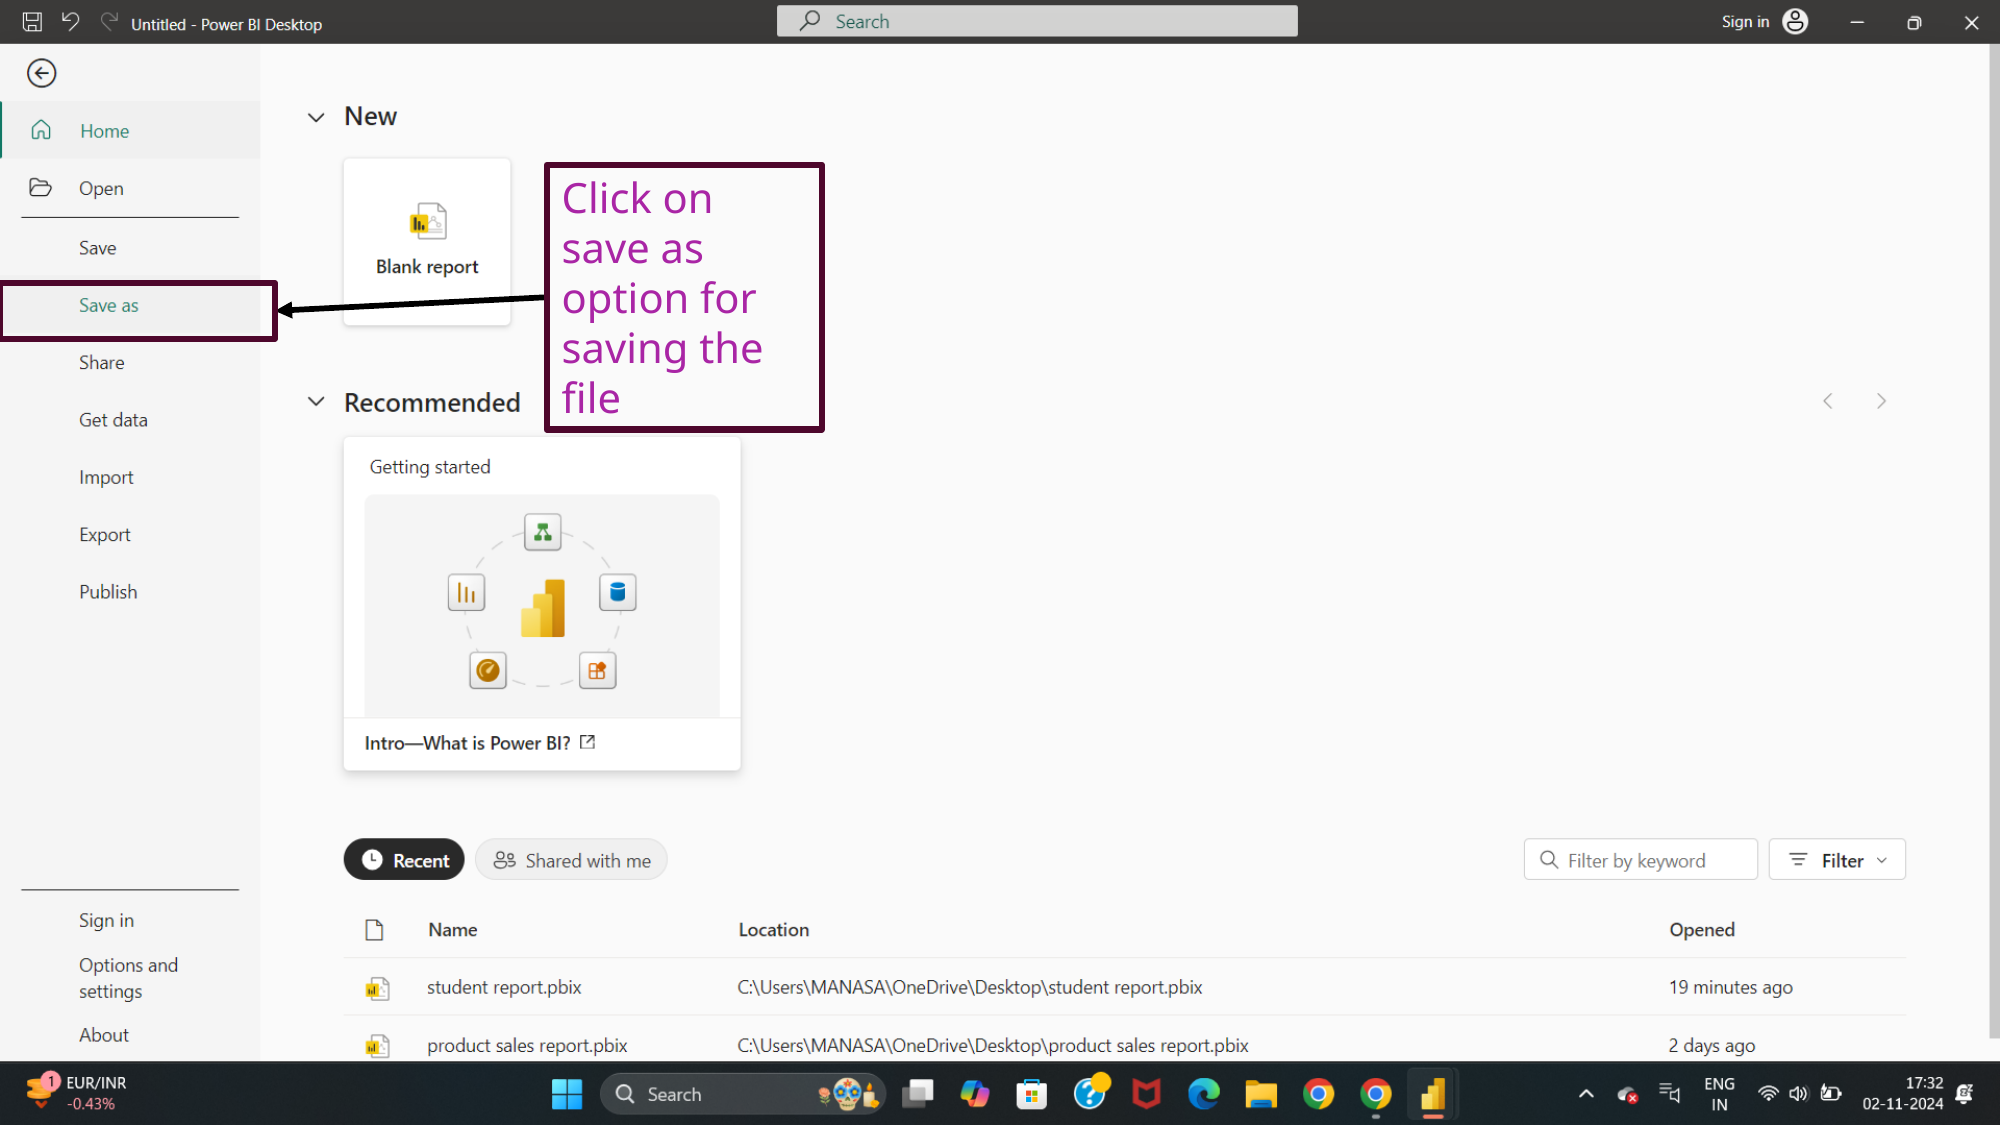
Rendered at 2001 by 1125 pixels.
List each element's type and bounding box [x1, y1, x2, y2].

picture [0, 0, 2000, 1125]
text_box [274, 298, 548, 312]
